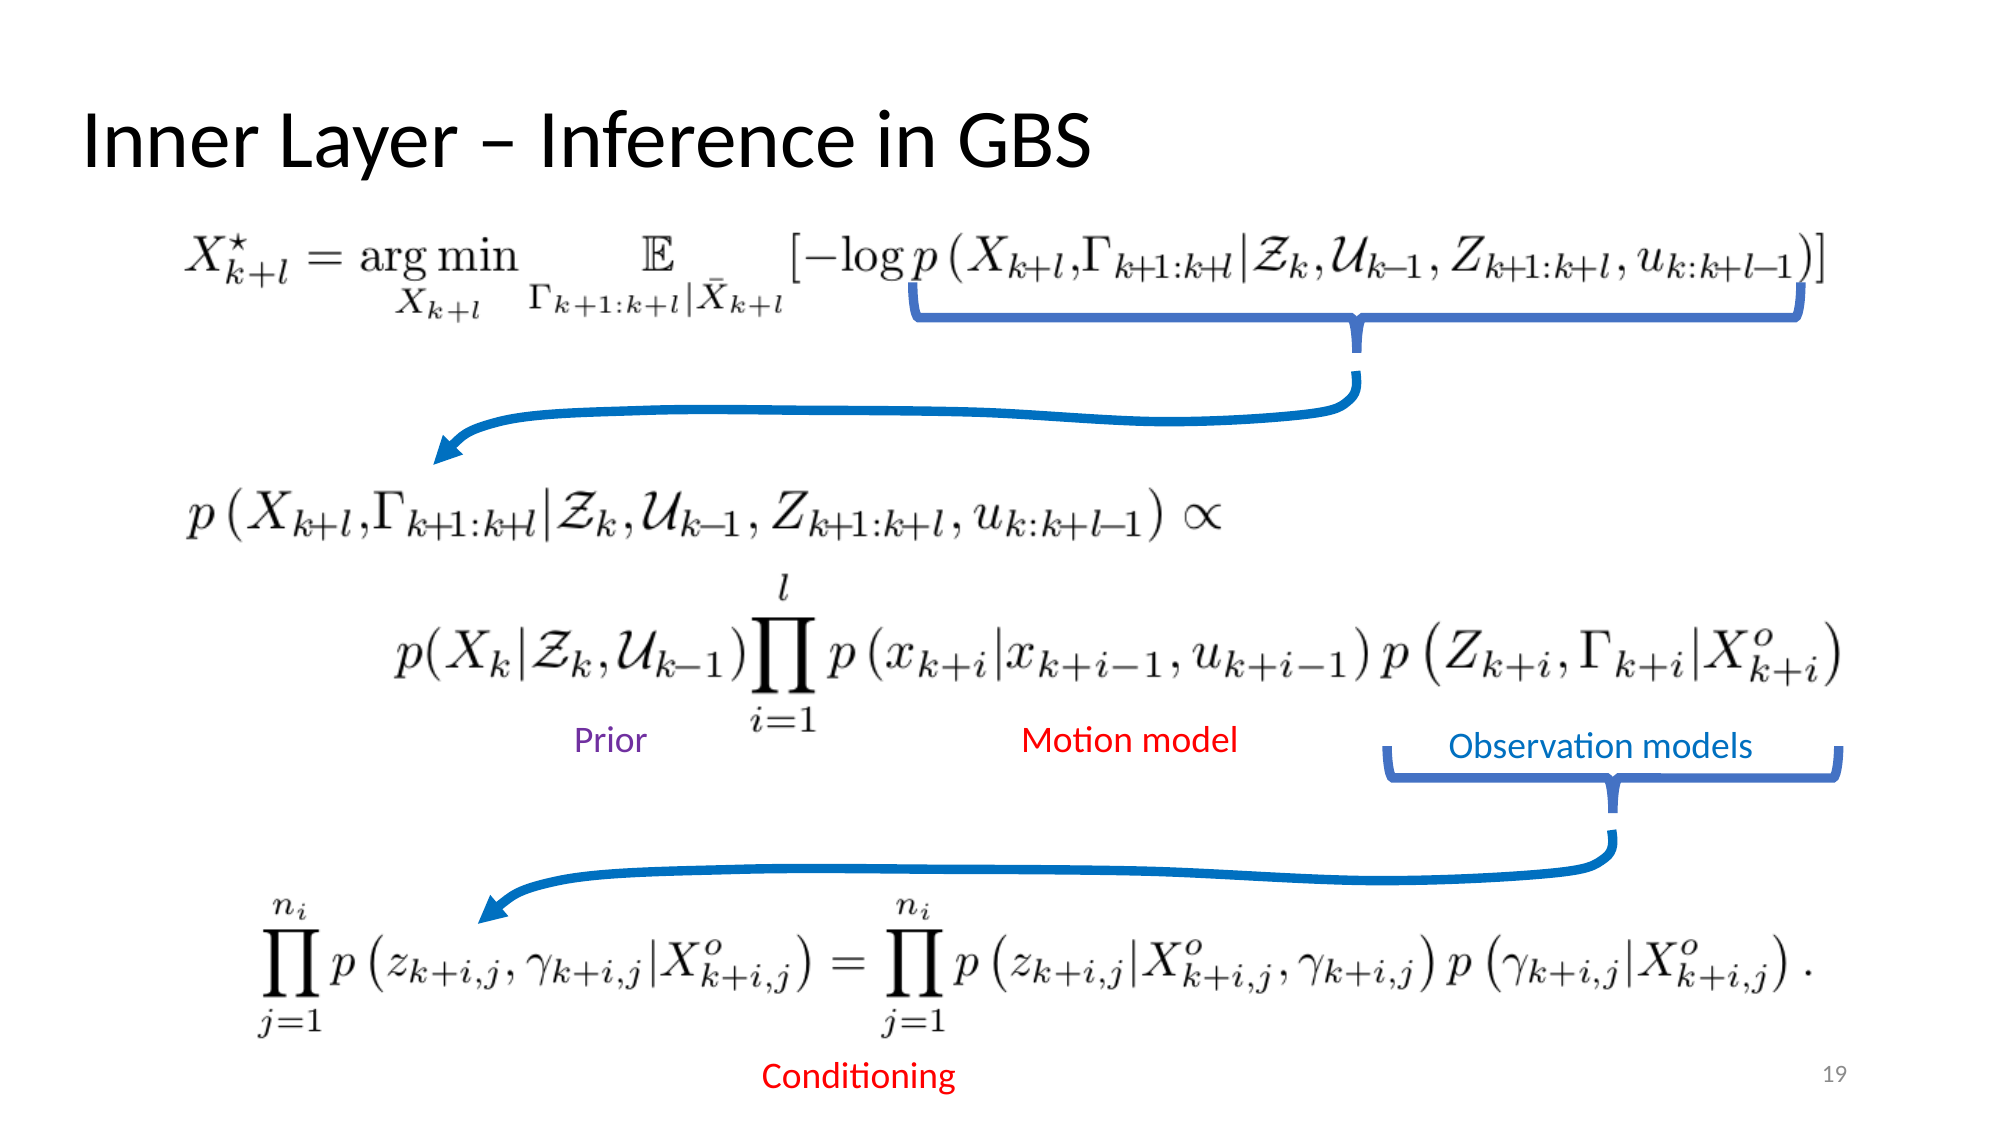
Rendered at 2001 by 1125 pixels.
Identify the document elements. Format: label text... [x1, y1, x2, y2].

text_box [1390, 775, 1836, 814]
picture [169, 204, 1831, 282]
slide_number 19 [1412, 1042, 1863, 1103]
picture [219, 878, 1831, 1044]
text_box [566, 829, 1614, 878]
text_box Conditioning [747, 1044, 971, 1104]
text_box Inner Layer – Inference in GBS [66, 77, 1109, 192]
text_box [149, 282, 1851, 775]
